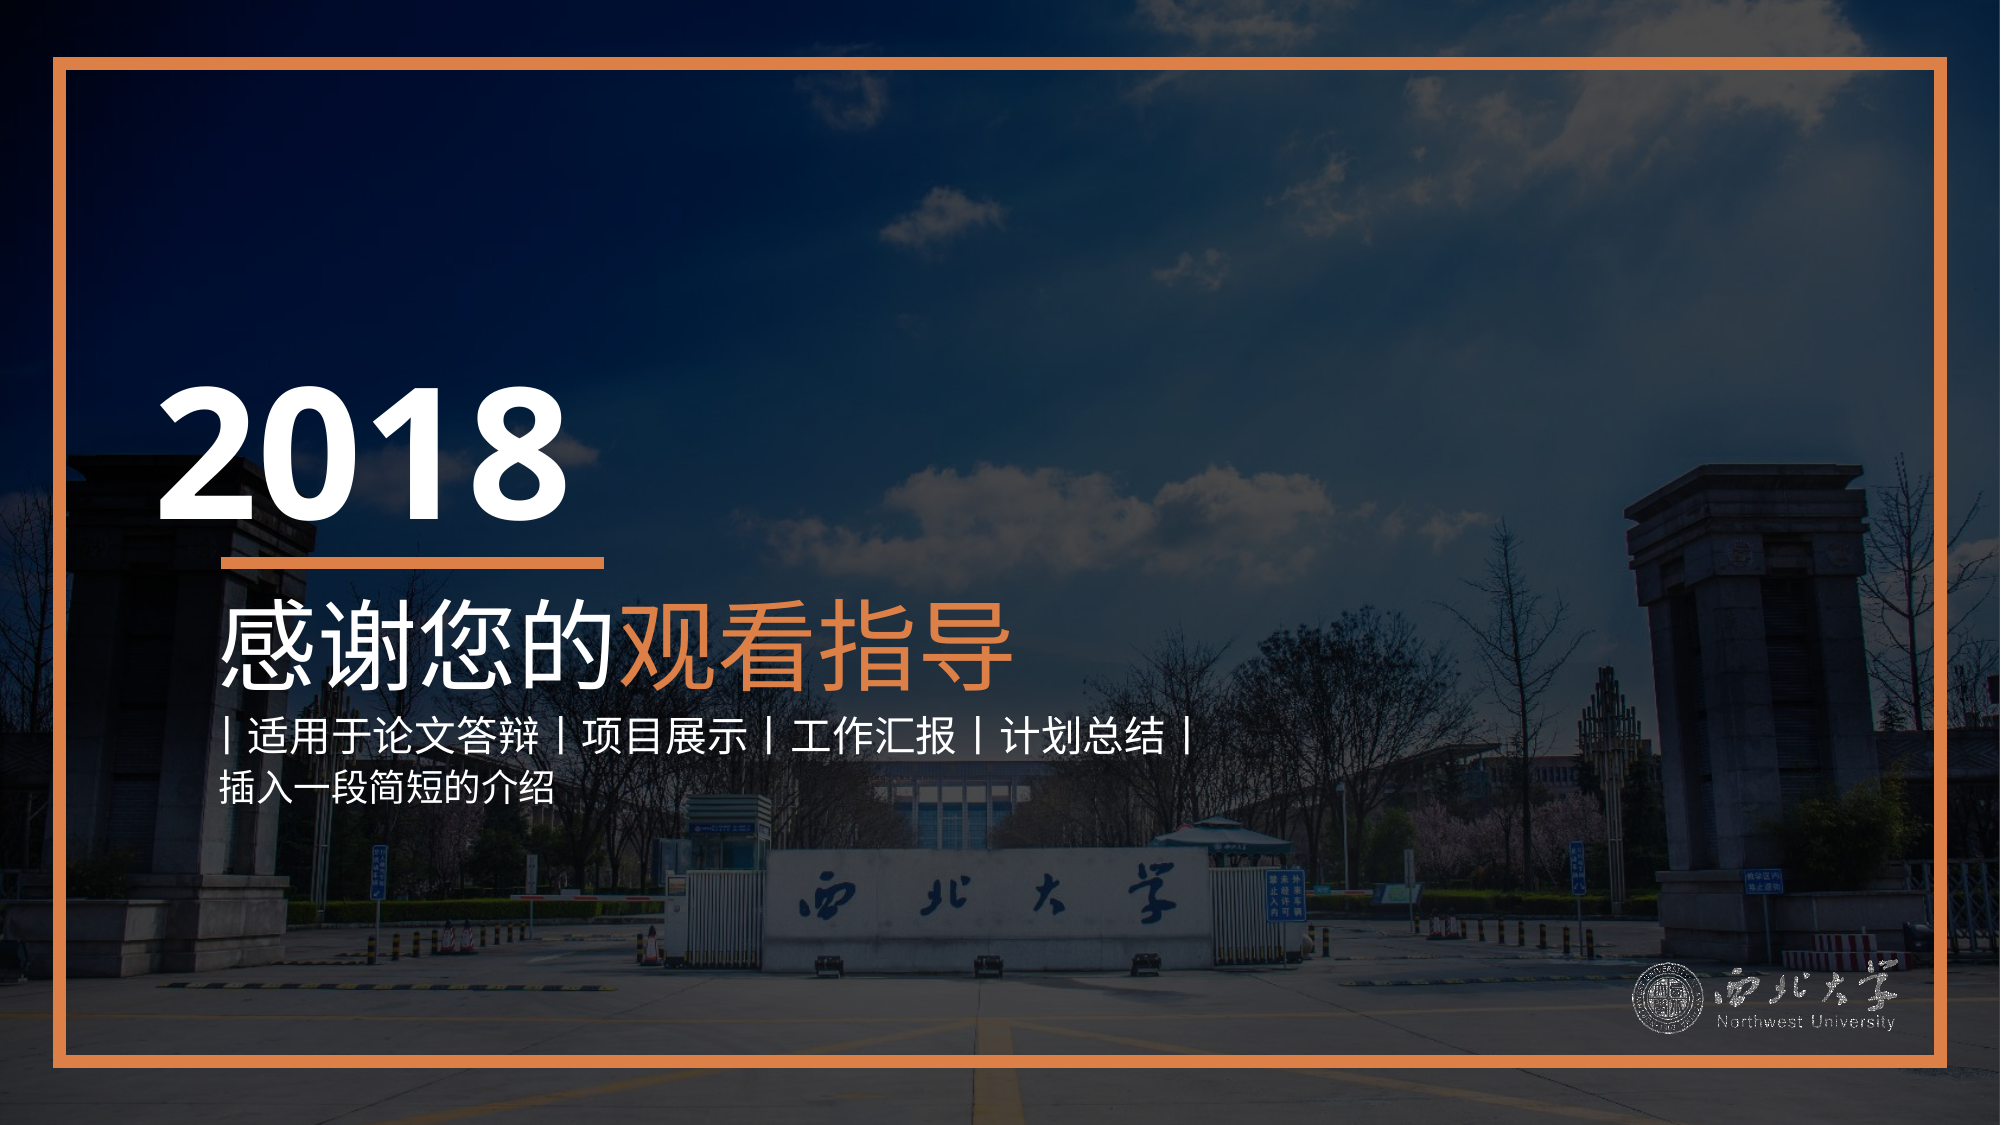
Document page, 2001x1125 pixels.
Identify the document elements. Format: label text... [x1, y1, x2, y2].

text_box [58, 62, 1941, 1062]
picture [1632, 959, 1898, 1034]
text_box 丨适用于论文答辩丨项目展示丨工作汇报丨计划总结丨 [191, 701, 1224, 767]
text_box 感谢您的观看指导 [202, 576, 1033, 701]
text_box [0, 0, 2000, 1125]
text_box 2018 [138, 328, 588, 564]
text_box 插入一段简短的介绍 [203, 756, 1203, 817]
